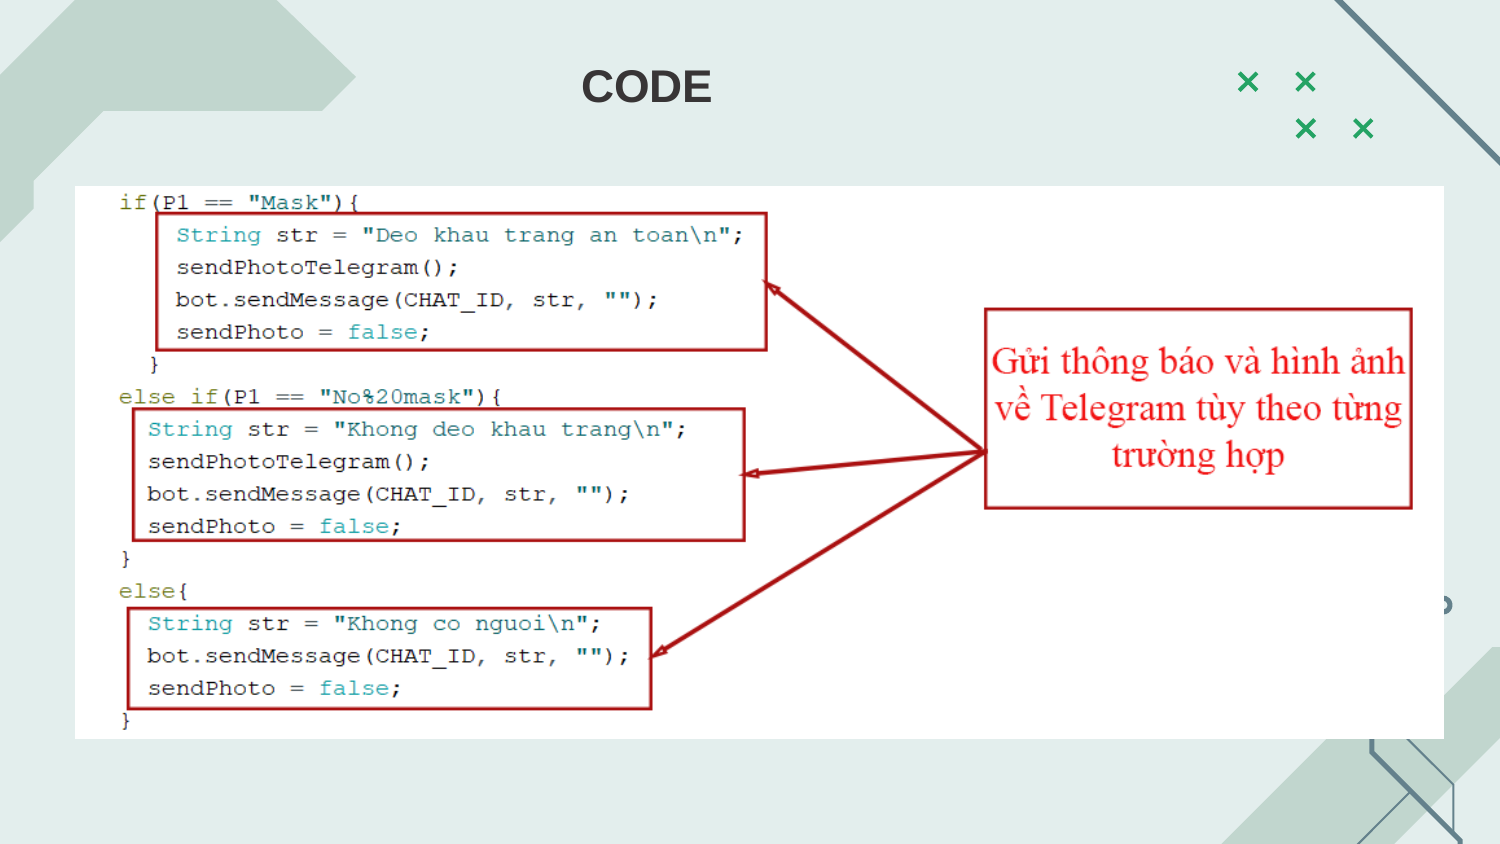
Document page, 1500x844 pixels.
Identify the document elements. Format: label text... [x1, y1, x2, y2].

picture [75, 185, 1444, 739]
title CODE [566, 51, 775, 118]
